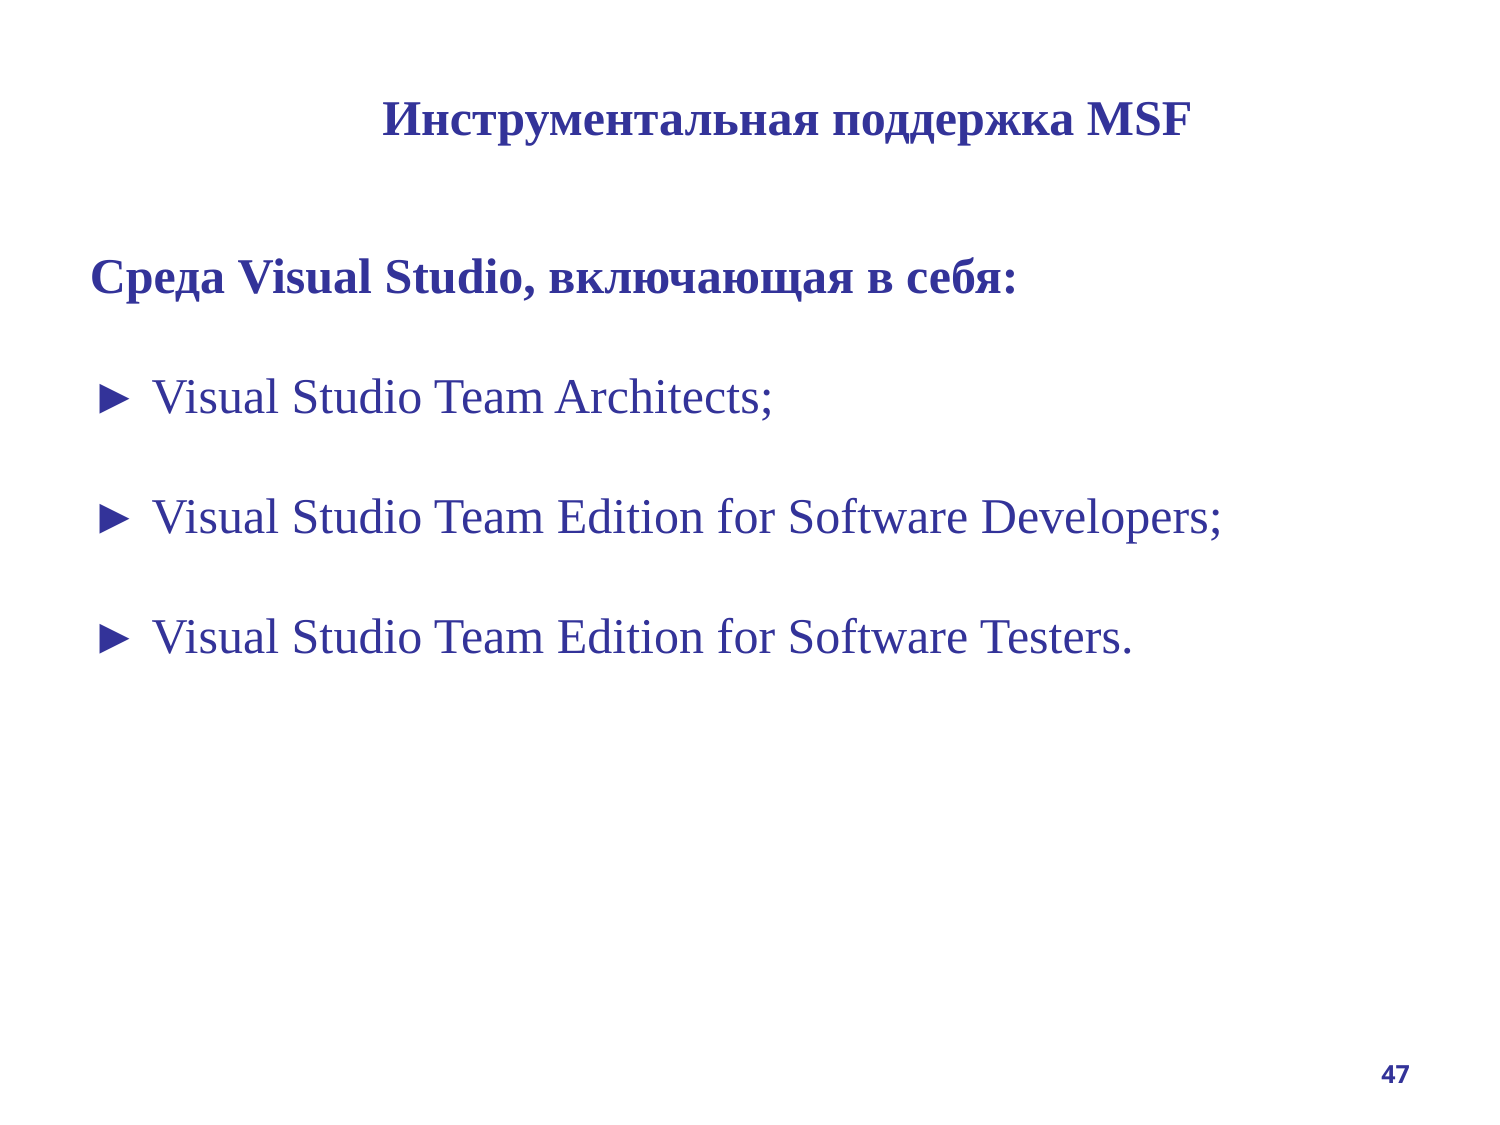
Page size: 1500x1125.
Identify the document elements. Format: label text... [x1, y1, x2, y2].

slide_number 47 [1074, 1025, 1425, 1100]
text_box Инструментальная поддержка MSF [0, 78, 1500, 154]
text_box Среда Visual Studio, включающая в себя: ► Visual Studio Team Architects; ► Visual Studio Team Edition for Software Developers; ► Visual Studio Team Edition for Software Testers. [0, 236, 1500, 672]
